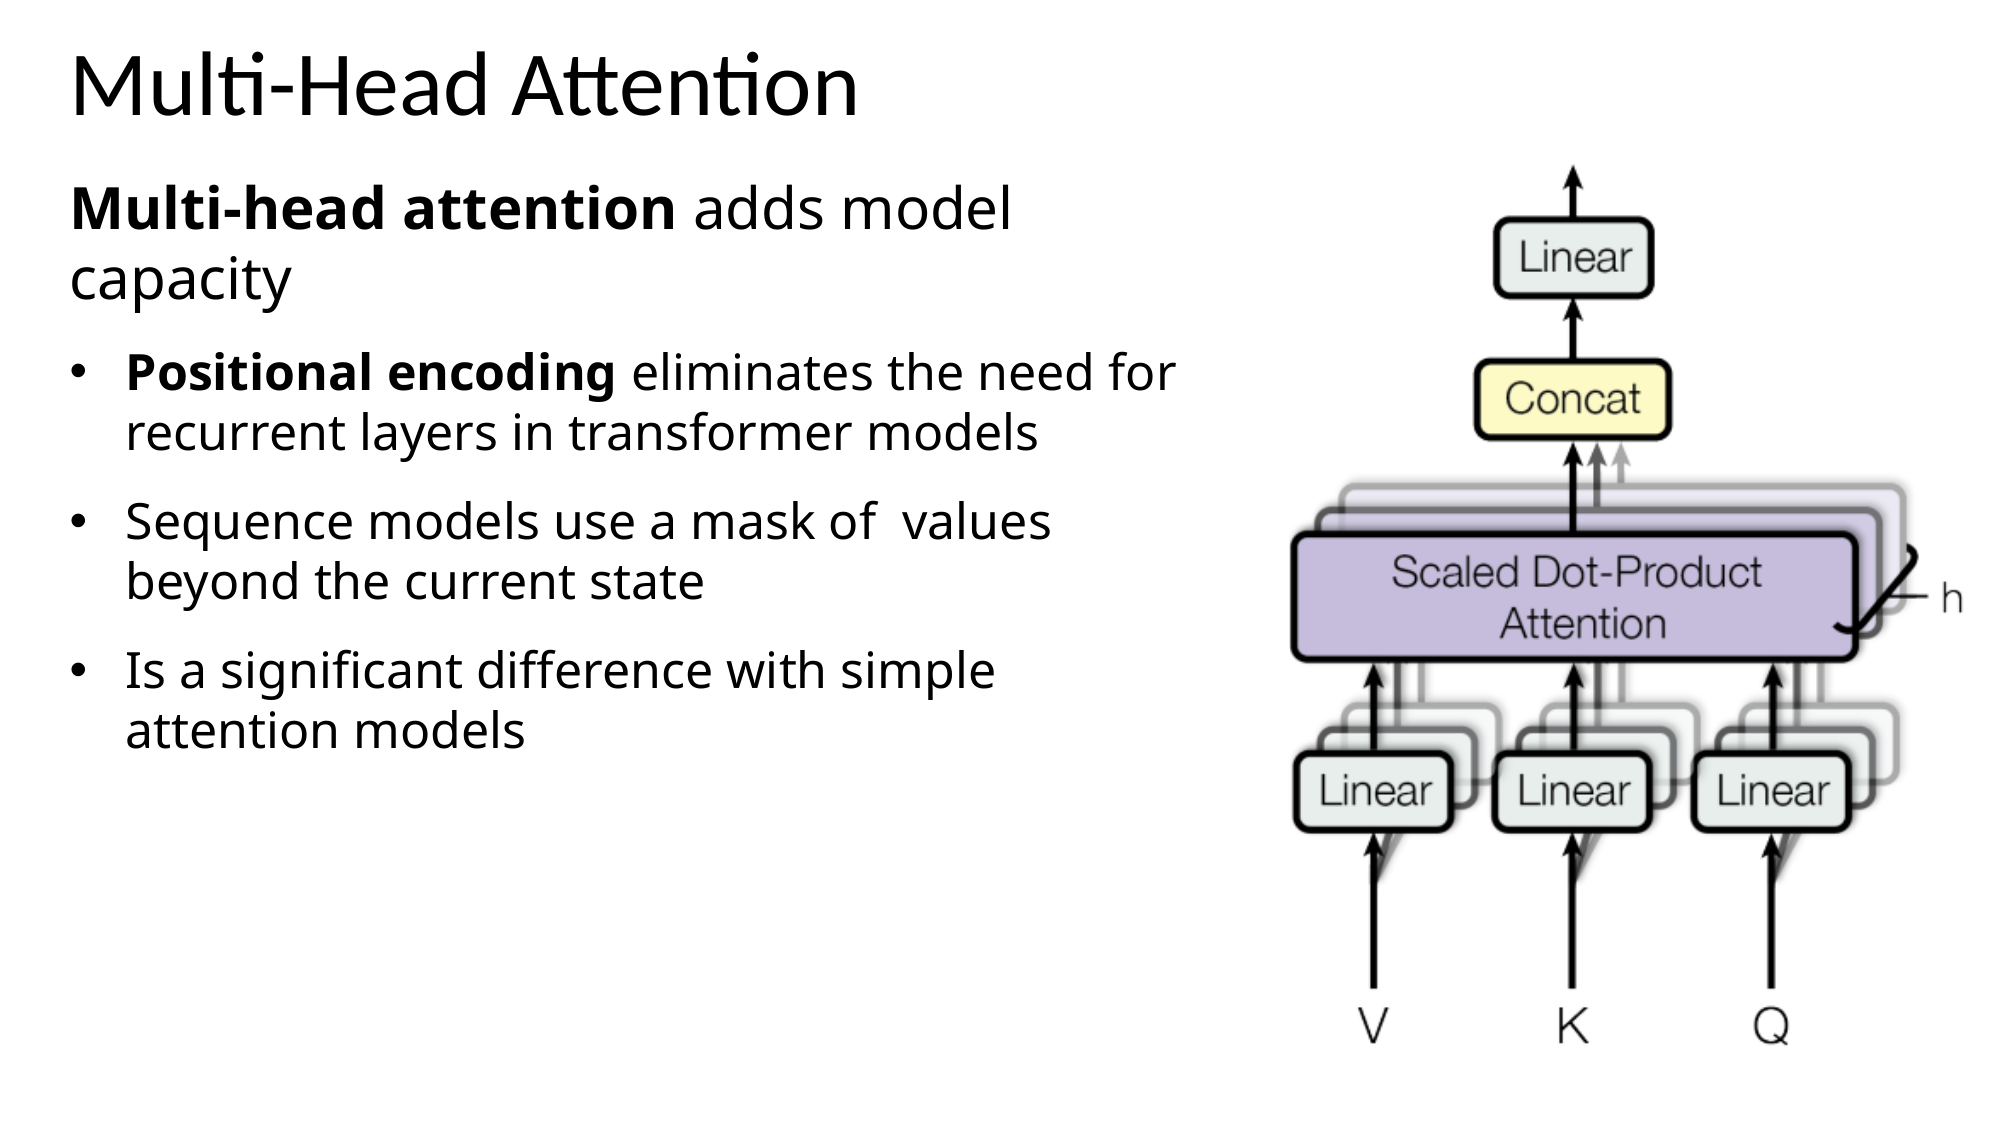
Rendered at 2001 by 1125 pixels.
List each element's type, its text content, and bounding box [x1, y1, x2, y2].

picture [1288, 163, 1970, 1052]
title Multi-Head Attention [54, 37, 1946, 157]
